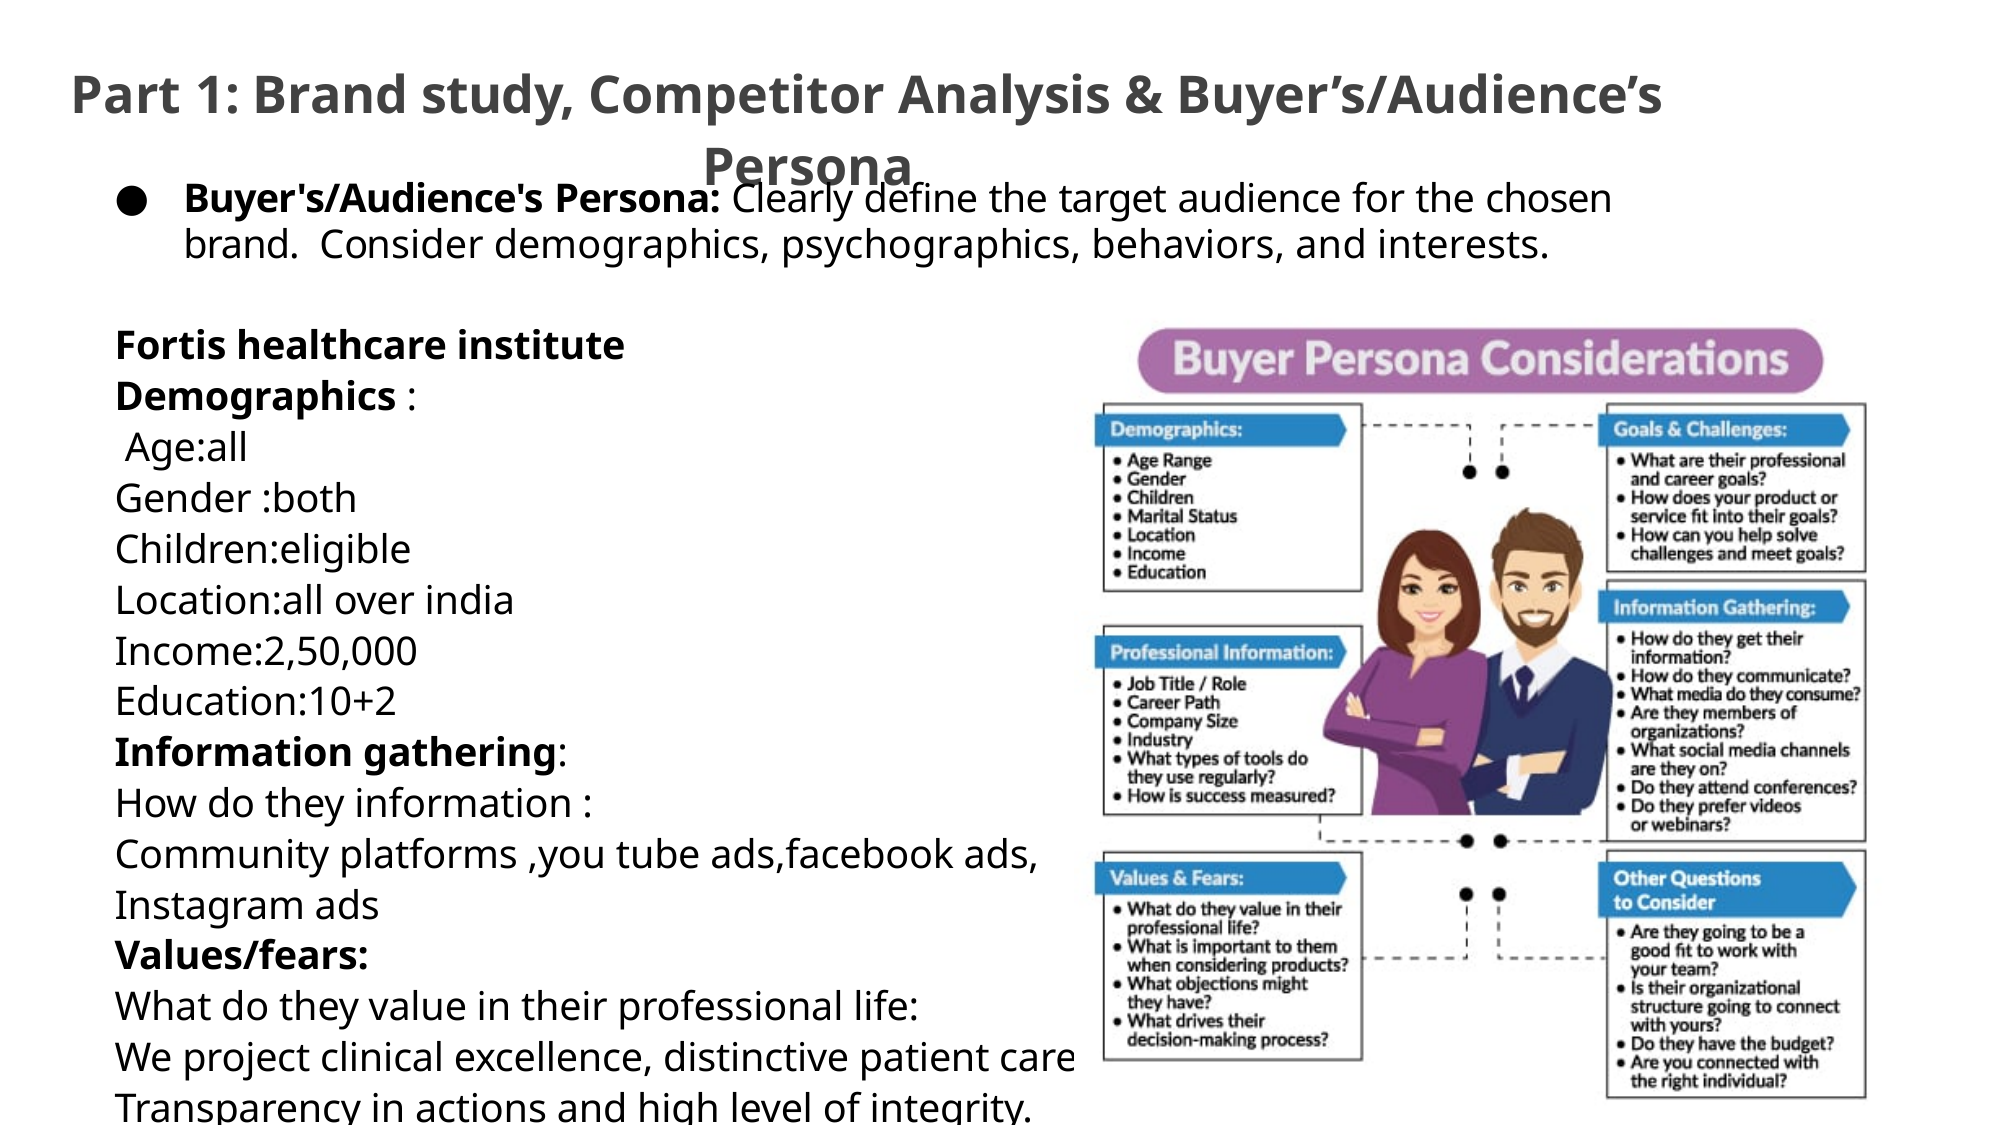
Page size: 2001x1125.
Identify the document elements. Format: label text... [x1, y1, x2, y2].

picture [1074, 293, 1888, 1125]
title Part 1: Brand study, Competitor Analysis & Buyer’s/Audience’s Persona [68, 49, 1900, 239]
text_box Buyer's/Audience's Persona: Clearly define the target audience for the chosen brand. Consider demographics, psychographics, behaviors, and interests. Fortis healthcare institute Demographics : Age:all Gender :both Children:eligible Location:all over india Income:2,50,000 Education:10+2 Information gathering: How do they information : Community platforms ,you tube ads,facebook ads, Instagram ads Values/fears: What do they value in their professional life: We project clinical excellence, distinctive patient care, Transparency in actions and high level of integrity. [112, 118, 1638, 1125]
